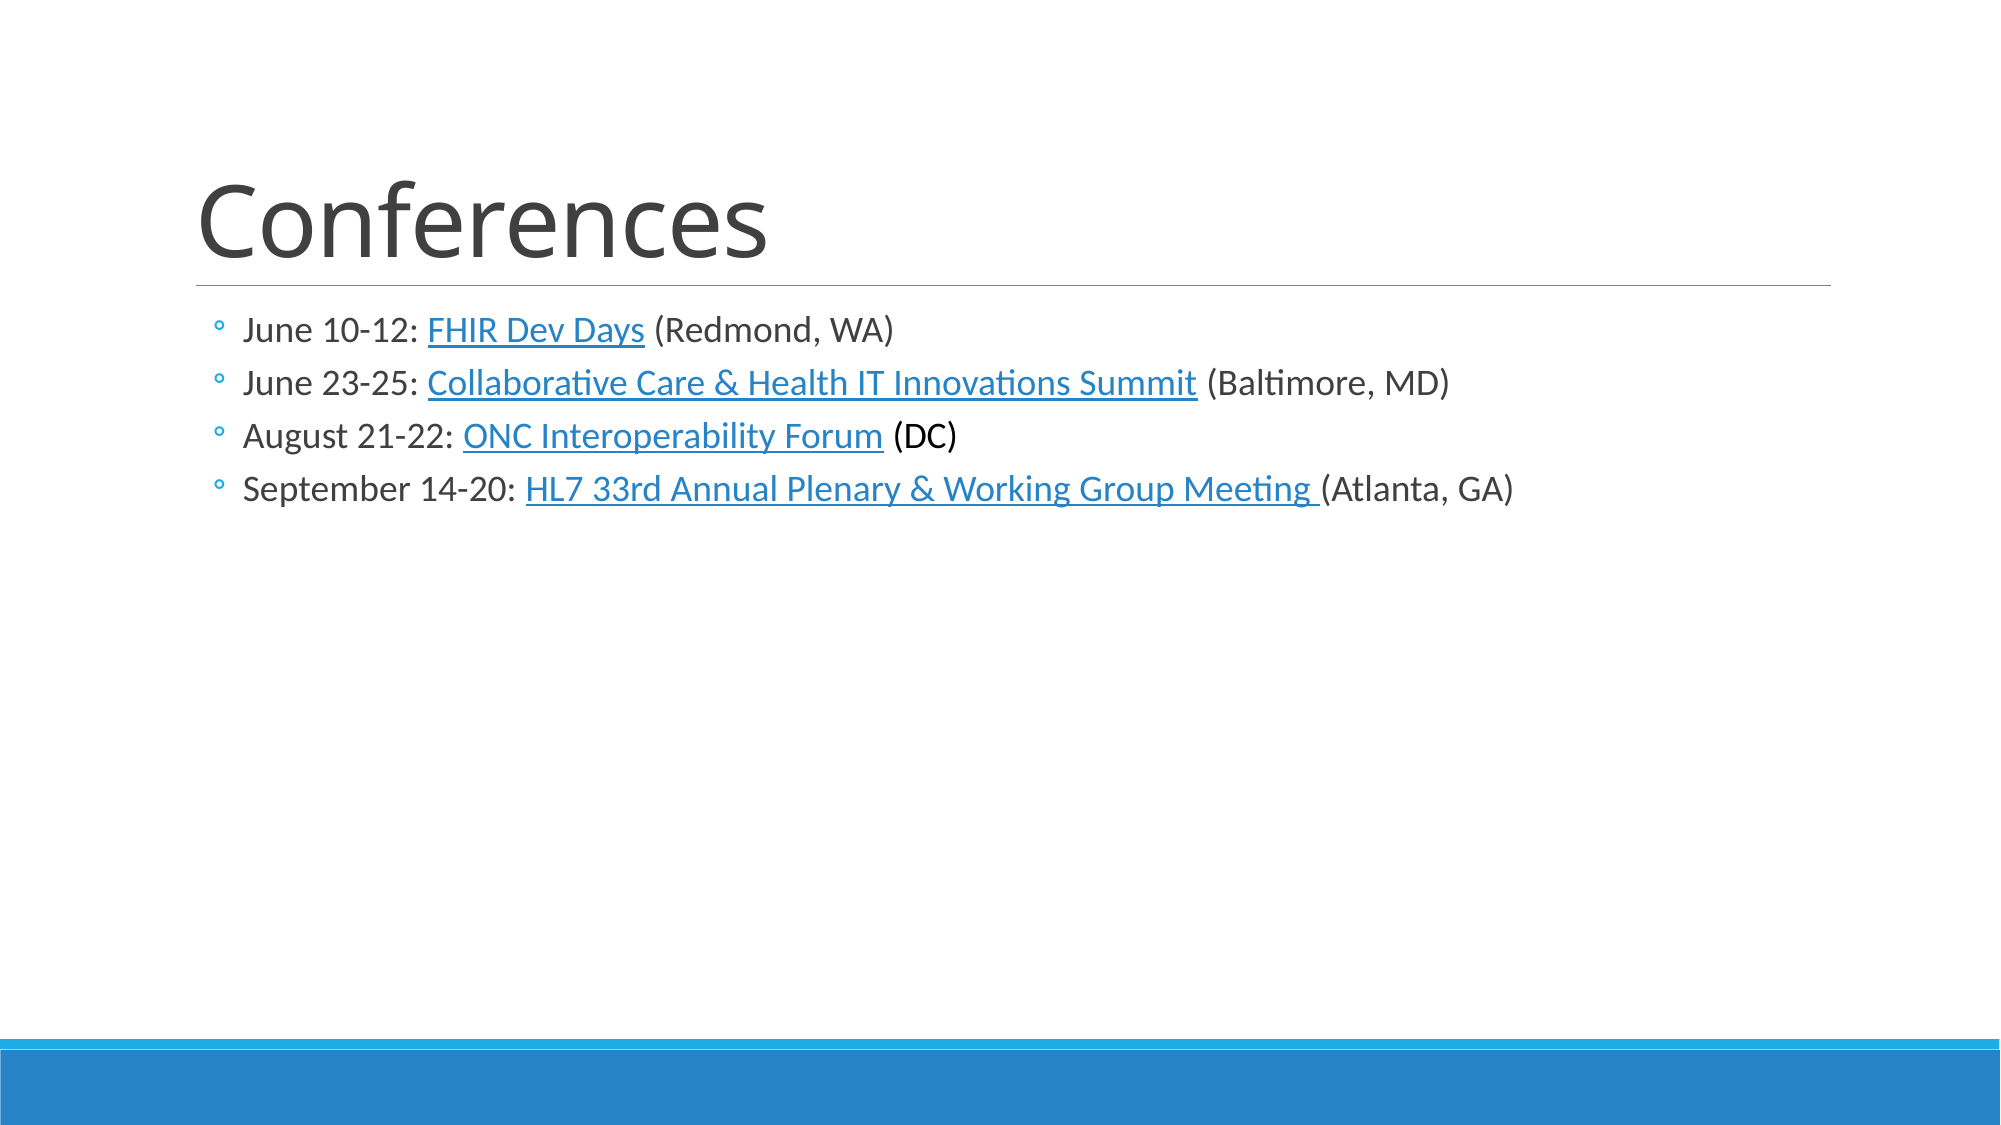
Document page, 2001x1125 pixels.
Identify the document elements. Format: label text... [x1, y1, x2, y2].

title Conferences [180, 47, 1830, 285]
list June 10-12: FHIR Dev Days (Redmond, WA) June 23-25: Collaborative Care & Health IT Innovations Summit (Baltimore, MD) August 21-22: ONC Interoperability Forum (DC) September 14-20: HL7 33rd Annual Plenary & Working Group Meeting (Atlanta, GA) [180, 302, 1830, 963]
